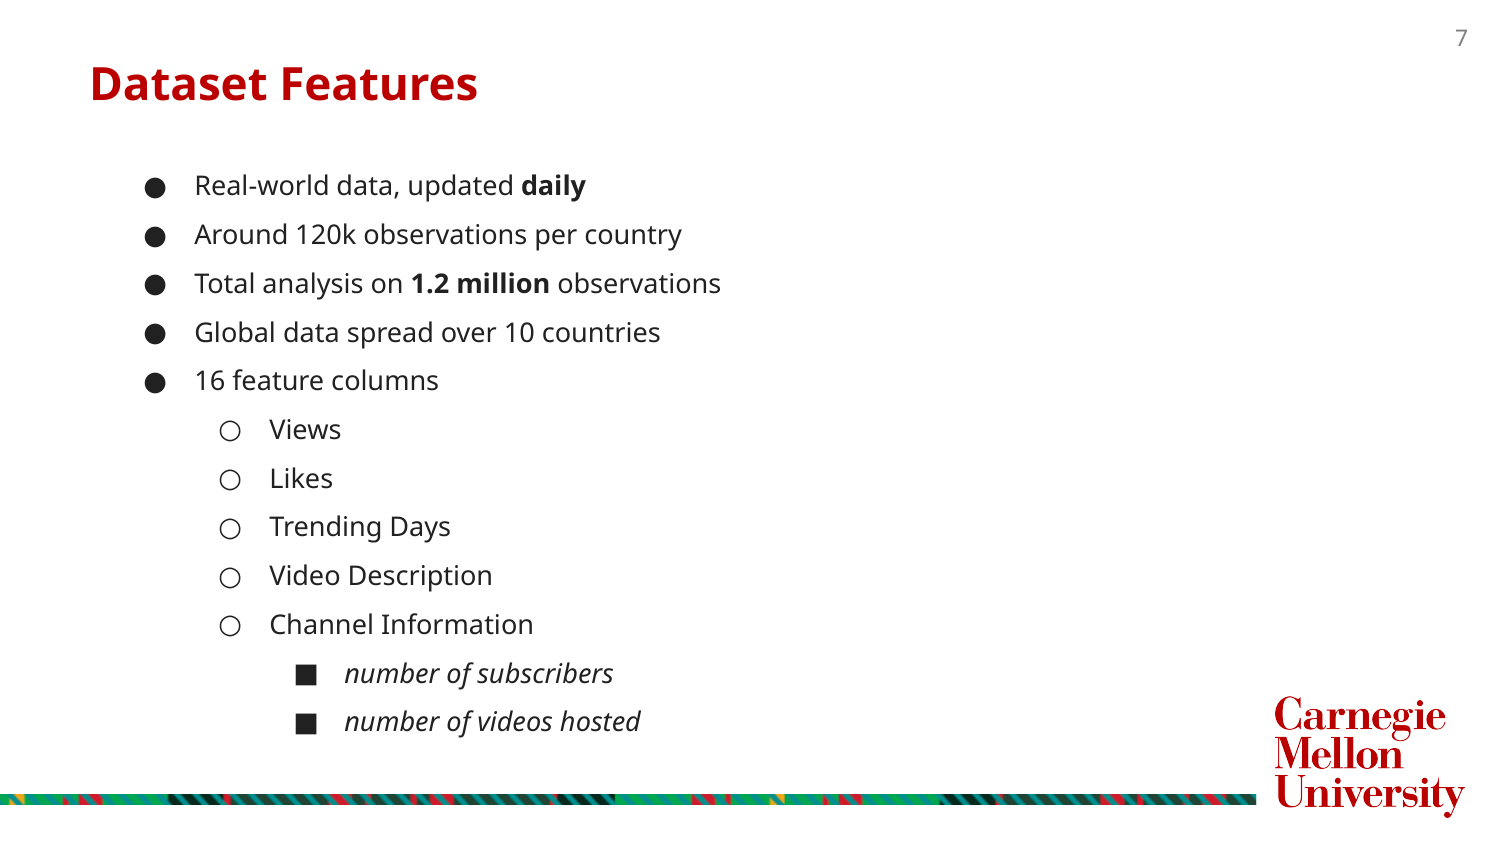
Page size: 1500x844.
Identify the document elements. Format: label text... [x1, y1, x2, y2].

picture [1275, 696, 1465, 818]
list Real-world data, updated daily Around 120k observations per country Total analysis on 1.2 million observations Global data spread over 10 countries 16 feature columns Views Likes Trending Days Video Description Channel Information number of subscribers number of videos hosted [104, 144, 1396, 778]
picture [0, 794, 1257, 805]
title Dataset Features [74, 46, 1228, 211]
